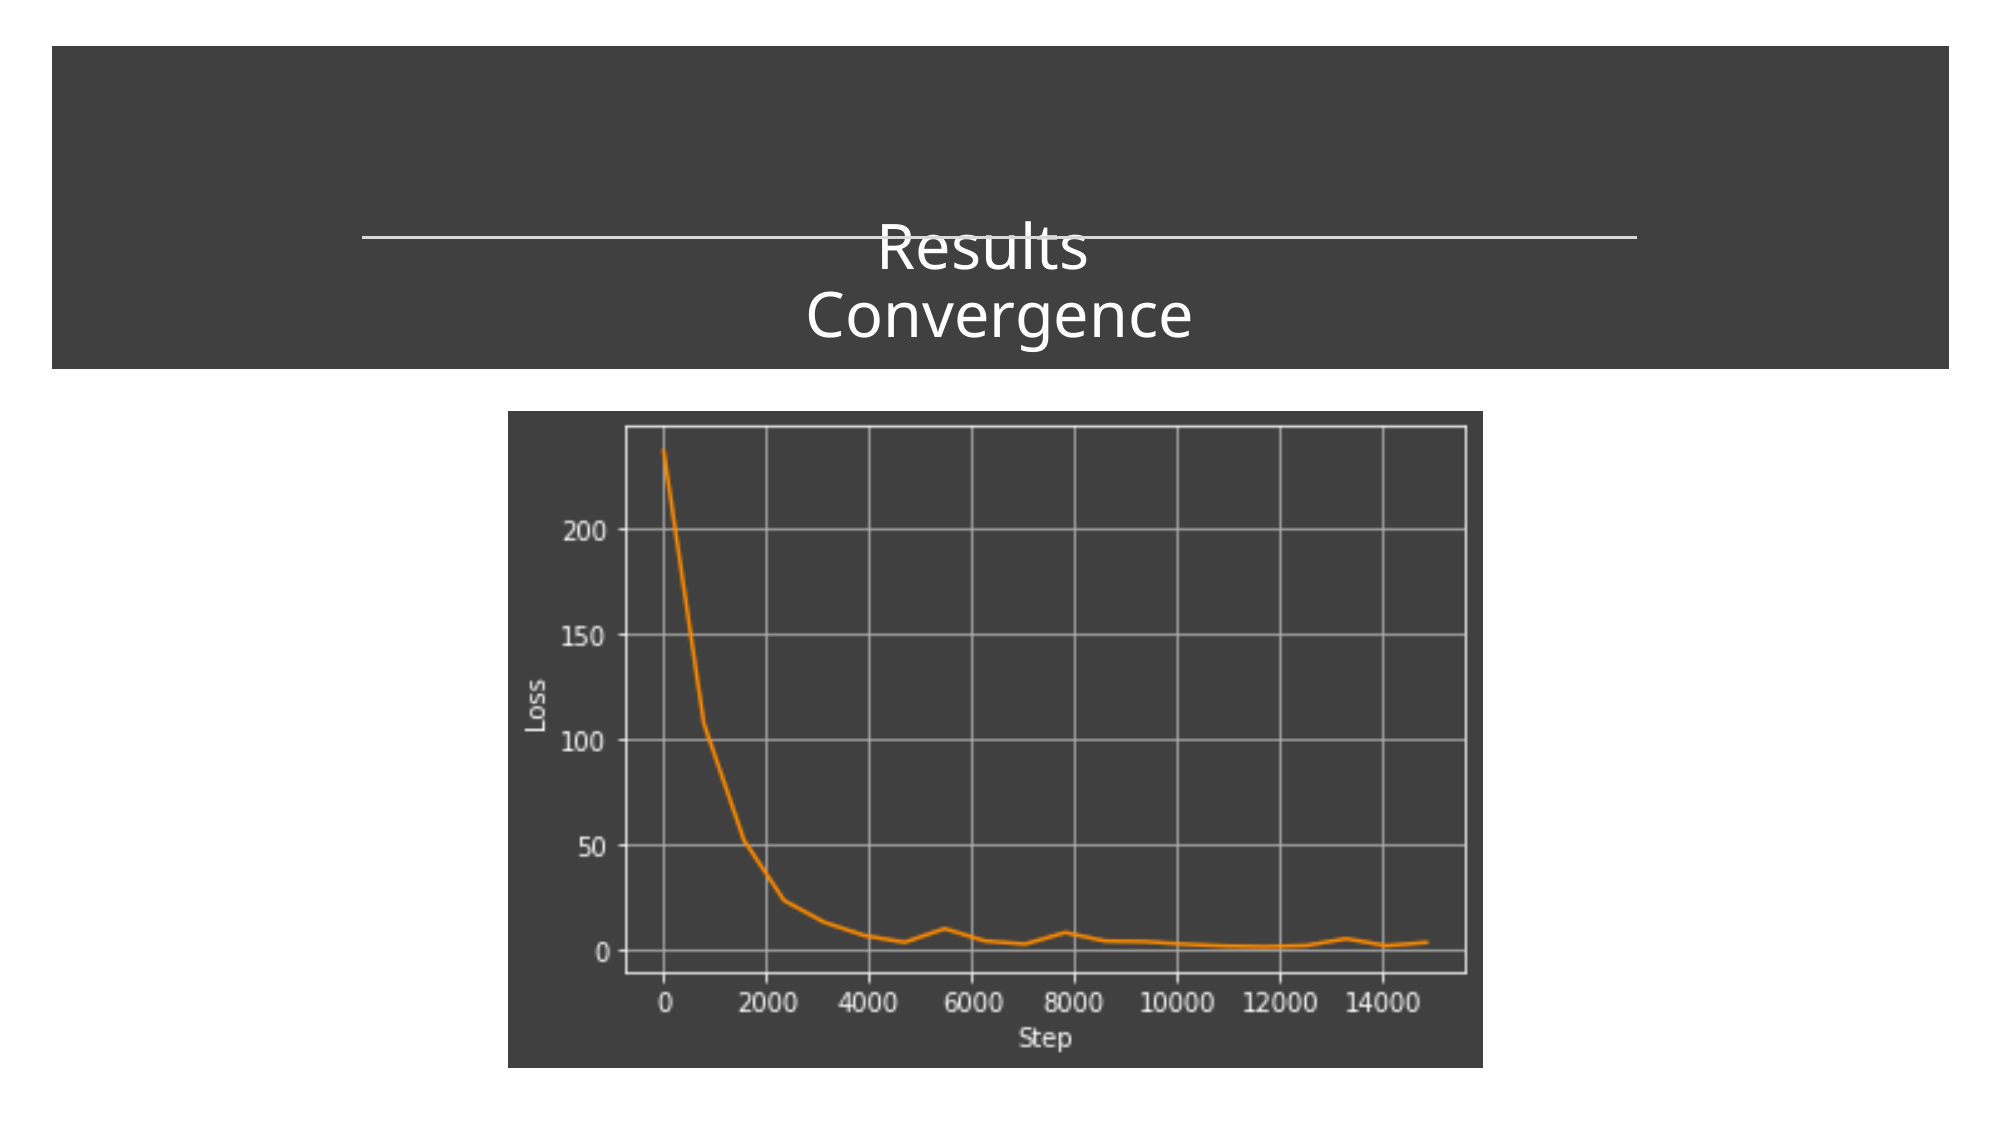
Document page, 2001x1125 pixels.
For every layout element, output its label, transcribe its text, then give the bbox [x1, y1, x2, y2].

picture [508, 411, 1483, 1068]
title Results Convergence [86, 206, 1914, 359]
text_box [61, 55, 1939, 360]
